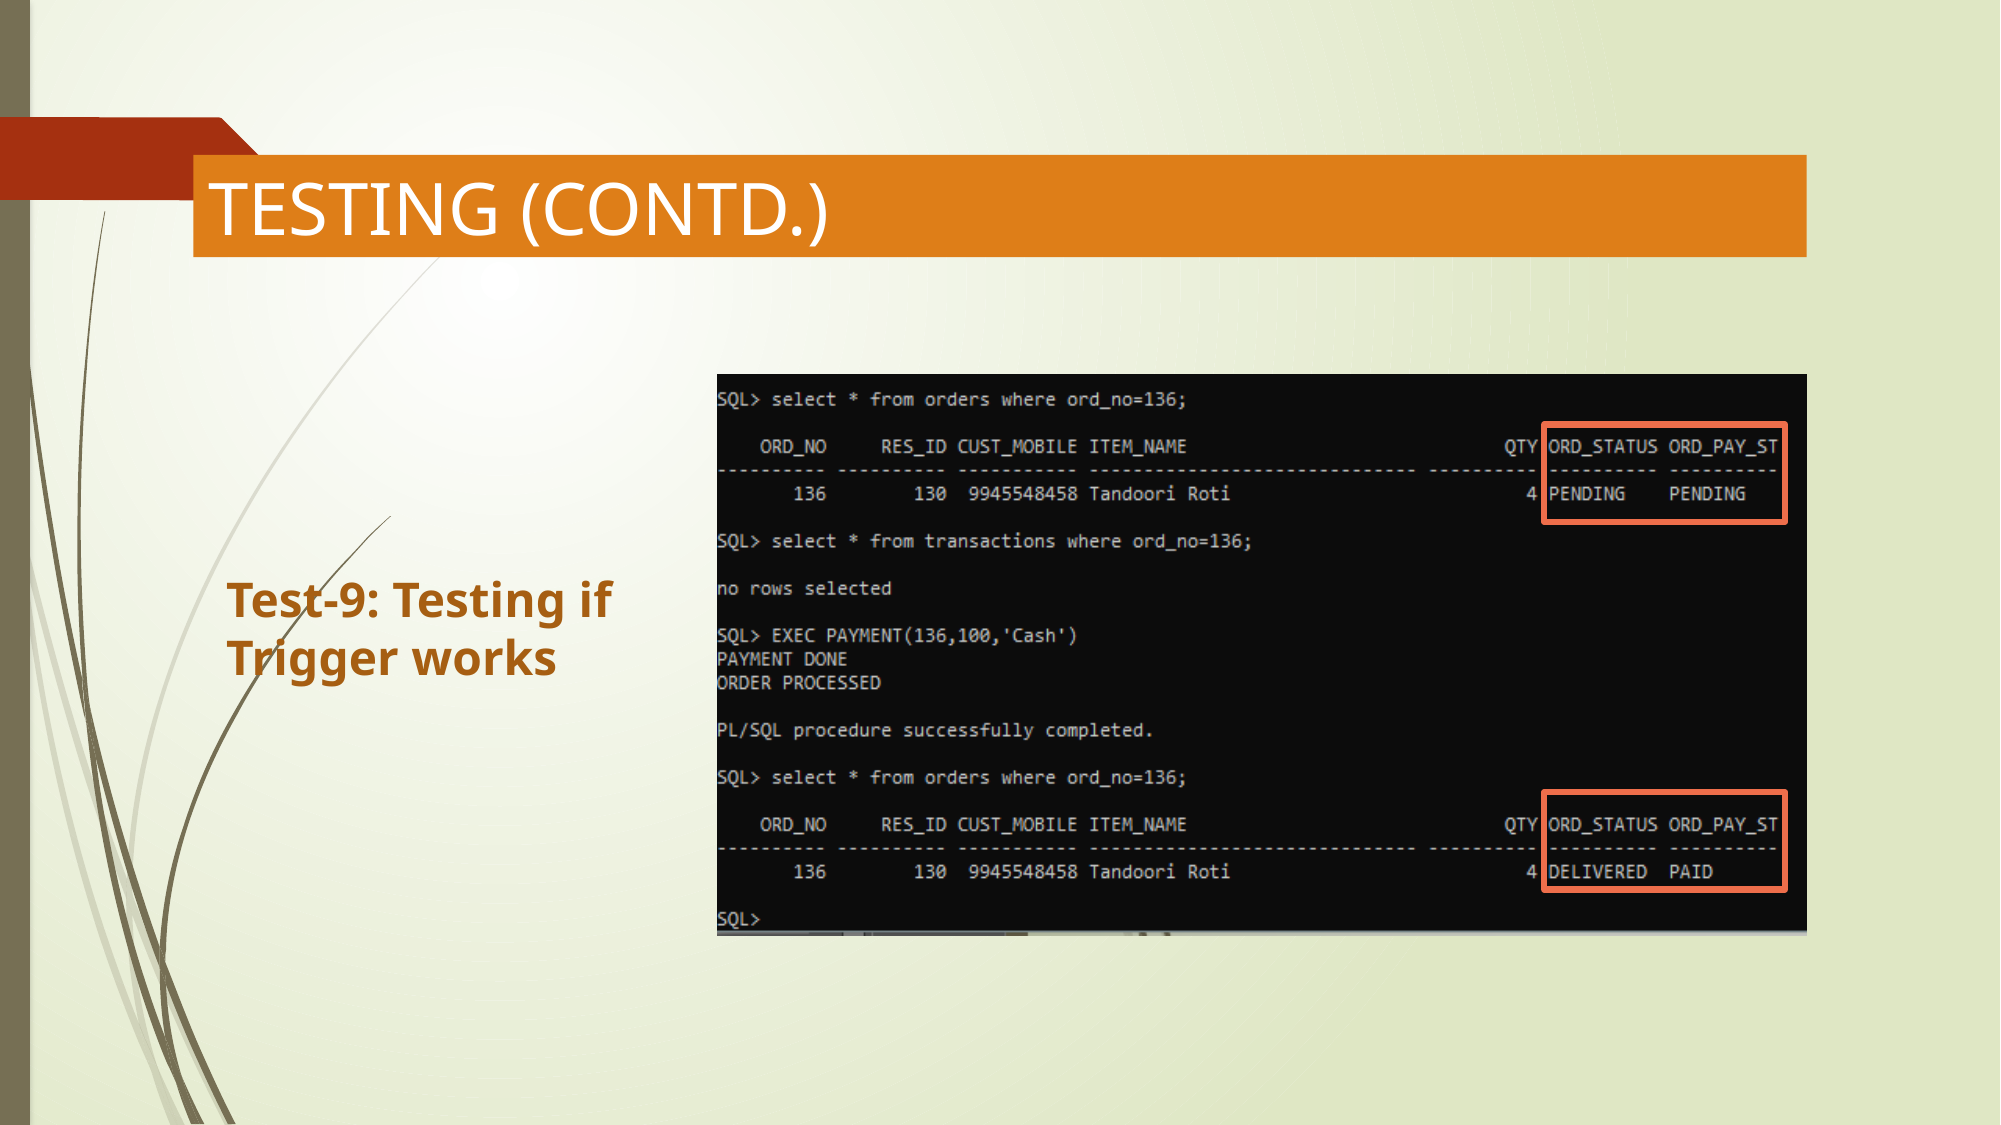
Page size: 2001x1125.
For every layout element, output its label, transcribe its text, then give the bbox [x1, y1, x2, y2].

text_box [717, 374, 1807, 937]
list Test-9: Testing if Trigger works [211, 562, 676, 841]
title TESTING (CONTD.) [193, 154, 1807, 258]
